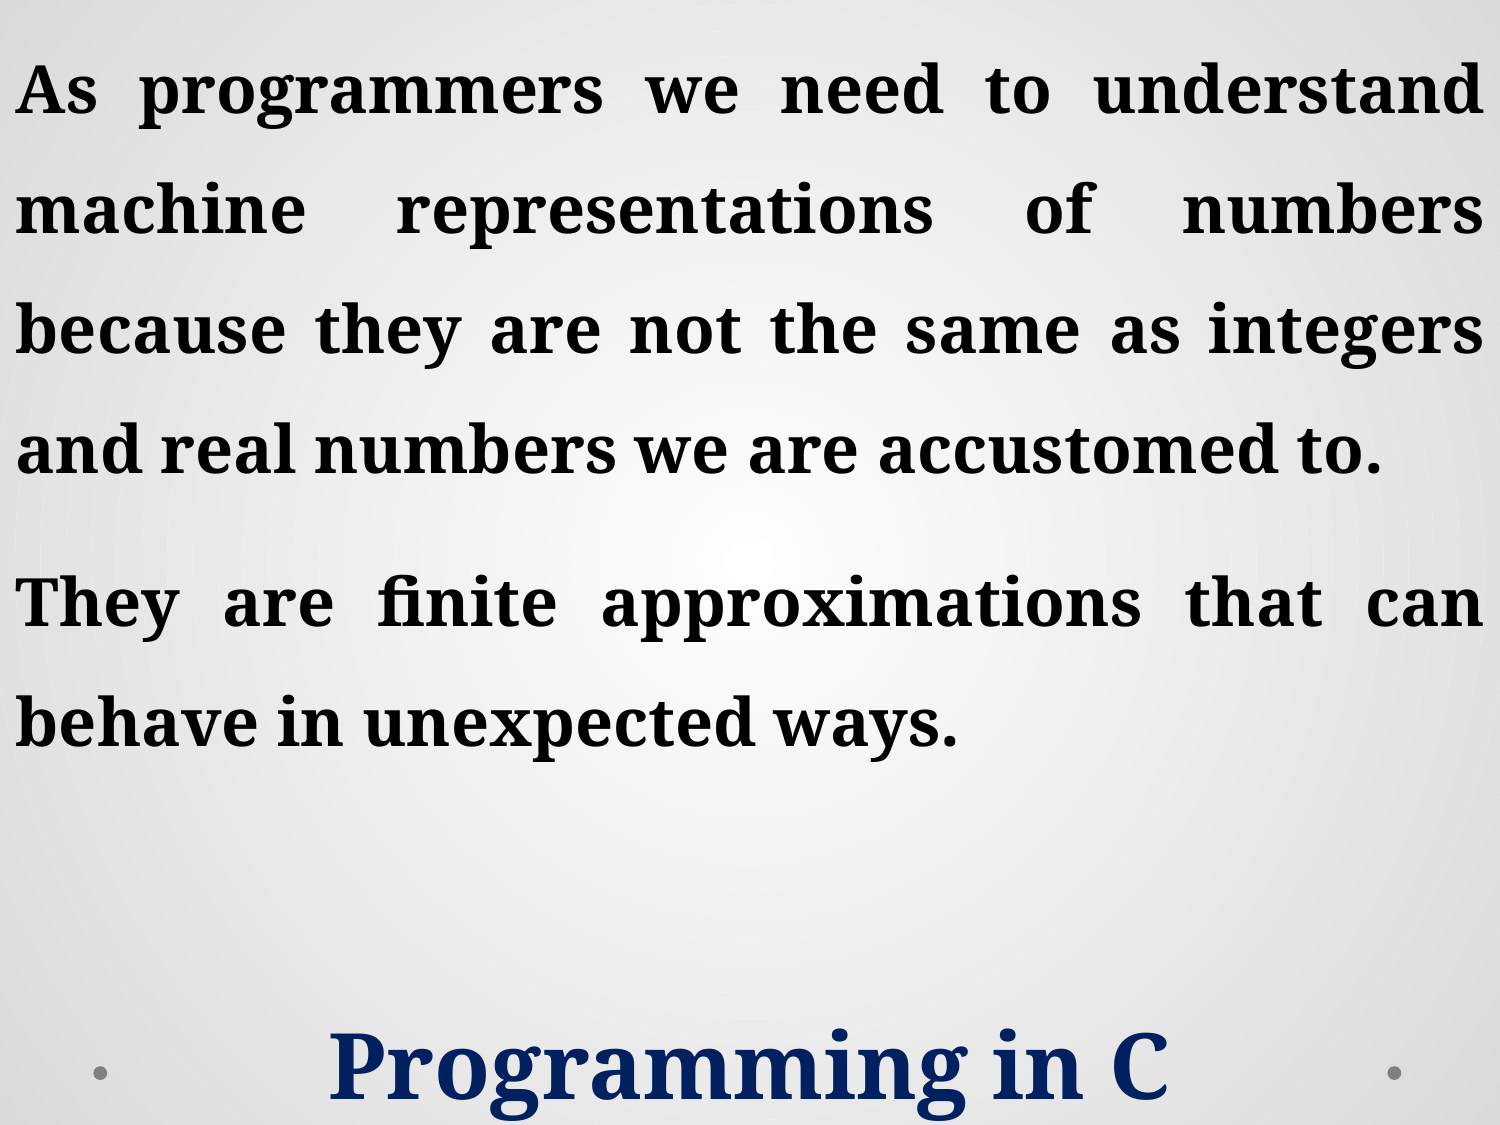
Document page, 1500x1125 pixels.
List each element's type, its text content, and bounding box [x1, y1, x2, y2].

text_box Programming in C [0, 1012, 1500, 1125]
text_box They are finite approximations that can behave in unexpected ways. [1, 512, 1500, 768]
